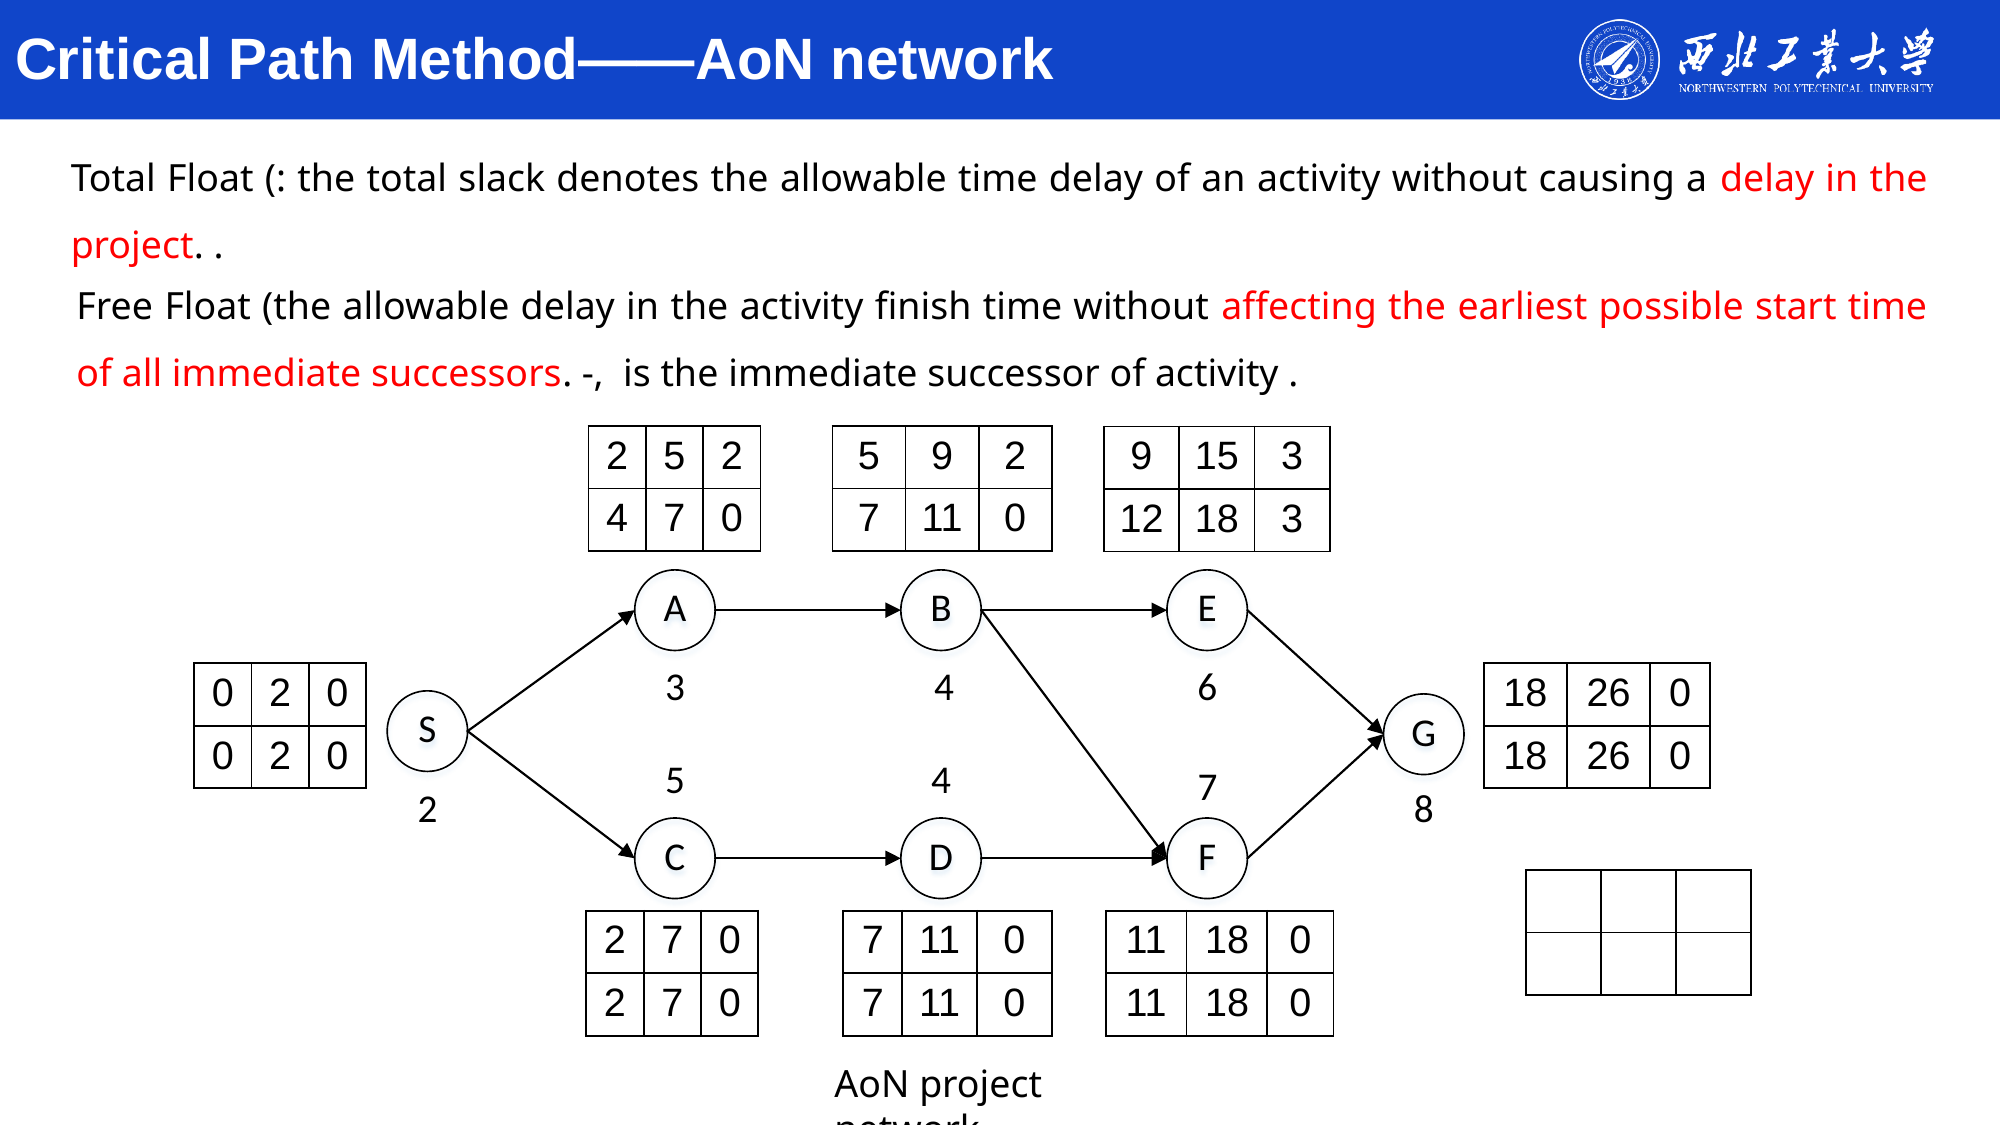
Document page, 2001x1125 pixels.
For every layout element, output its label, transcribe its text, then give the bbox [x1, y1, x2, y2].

table_header 18 [1187, 912, 1266, 972]
table_cell 0 [1268, 974, 1333, 1035]
table_header 9 [1105, 427, 1178, 488]
table_cell 7 [844, 974, 901, 1035]
table_cell 18 [1180, 490, 1254, 551]
table_cell 11 [906, 489, 978, 550]
table_header 2 [587, 912, 643, 972]
table_cell 0 [978, 974, 1051, 1035]
table_cell 4 [589, 489, 645, 550]
picture [1579, 19, 1660, 100]
table_cell 18 [1485, 727, 1566, 787]
table_header 15 [1180, 427, 1254, 488]
picture [1679, 27, 1934, 92]
table_header 2 [252, 664, 308, 725]
table_cell 11 [1107, 974, 1186, 1035]
table_header 7 [844, 912, 901, 972]
table_header 11 [1107, 912, 1186, 972]
table_cell 2 [252, 727, 308, 787]
table_header 0 [195, 664, 251, 725]
title Critical Path Method——AoN network [0, 19, 1539, 102]
table_cell 12 [1105, 490, 1178, 551]
table_cell 2 [587, 974, 643, 1035]
table_header 2 [980, 427, 1051, 488]
table_cell 0 [310, 727, 365, 787]
table_header 0 [1651, 664, 1709, 725]
text_box AoN project network [819, 1052, 1185, 1125]
table_header 2 [704, 427, 760, 488]
table_header 26 [1568, 664, 1649, 725]
table_header 9 [906, 427, 978, 488]
table_header 0 [978, 912, 1051, 972]
table_cell 0 [704, 489, 760, 550]
table_cell 7 [645, 974, 700, 1035]
table_cell 3 [1255, 490, 1329, 551]
table_header 0 [310, 664, 365, 725]
table_cell 18 [1187, 974, 1266, 1035]
table_header 0 [702, 912, 757, 972]
table_header 3 [1255, 427, 1329, 488]
table_cell 0 [980, 489, 1051, 550]
table_cell 0 [195, 727, 251, 787]
table_cell 0 [1651, 727, 1709, 787]
table_header 2 [589, 427, 645, 488]
table_header 5 [833, 427, 905, 488]
table_cell 11 [903, 974, 976, 1035]
table_header 11 [903, 912, 976, 972]
table_cell 26 [1568, 727, 1649, 787]
table_cell 0 [702, 974, 757, 1035]
table_header 7 [645, 912, 700, 972]
table_cell 7 [833, 489, 905, 550]
picture [378, 564, 1472, 911]
table_header 18 [1485, 664, 1566, 725]
table_header 0 [1268, 912, 1333, 972]
table_header 5 [647, 427, 702, 488]
table_cell 7 [647, 489, 702, 550]
